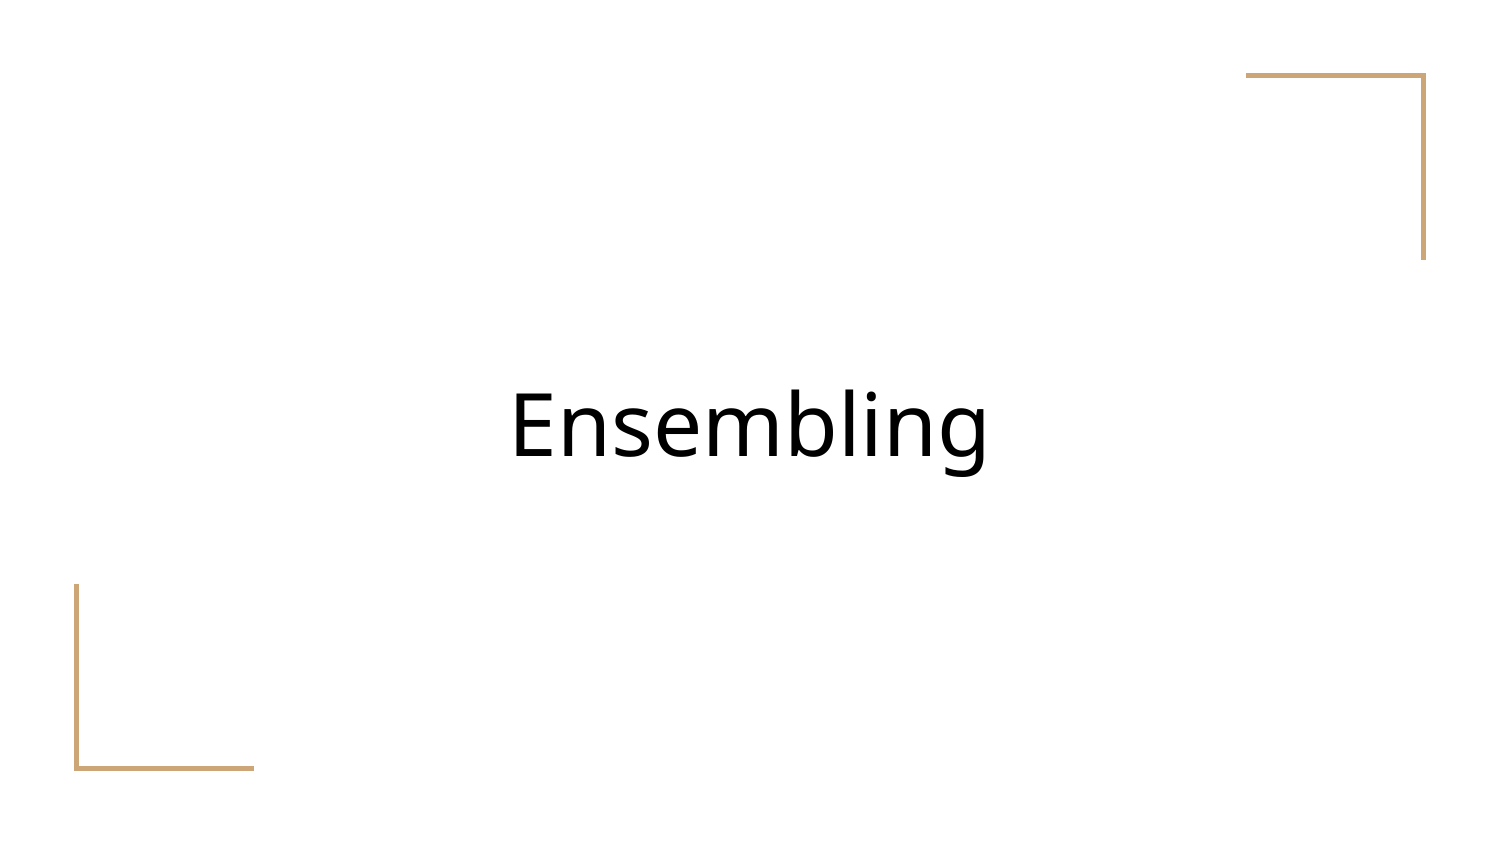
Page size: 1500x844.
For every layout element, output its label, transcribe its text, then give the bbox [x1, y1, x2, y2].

title Ensembling [126, 296, 1374, 548]
